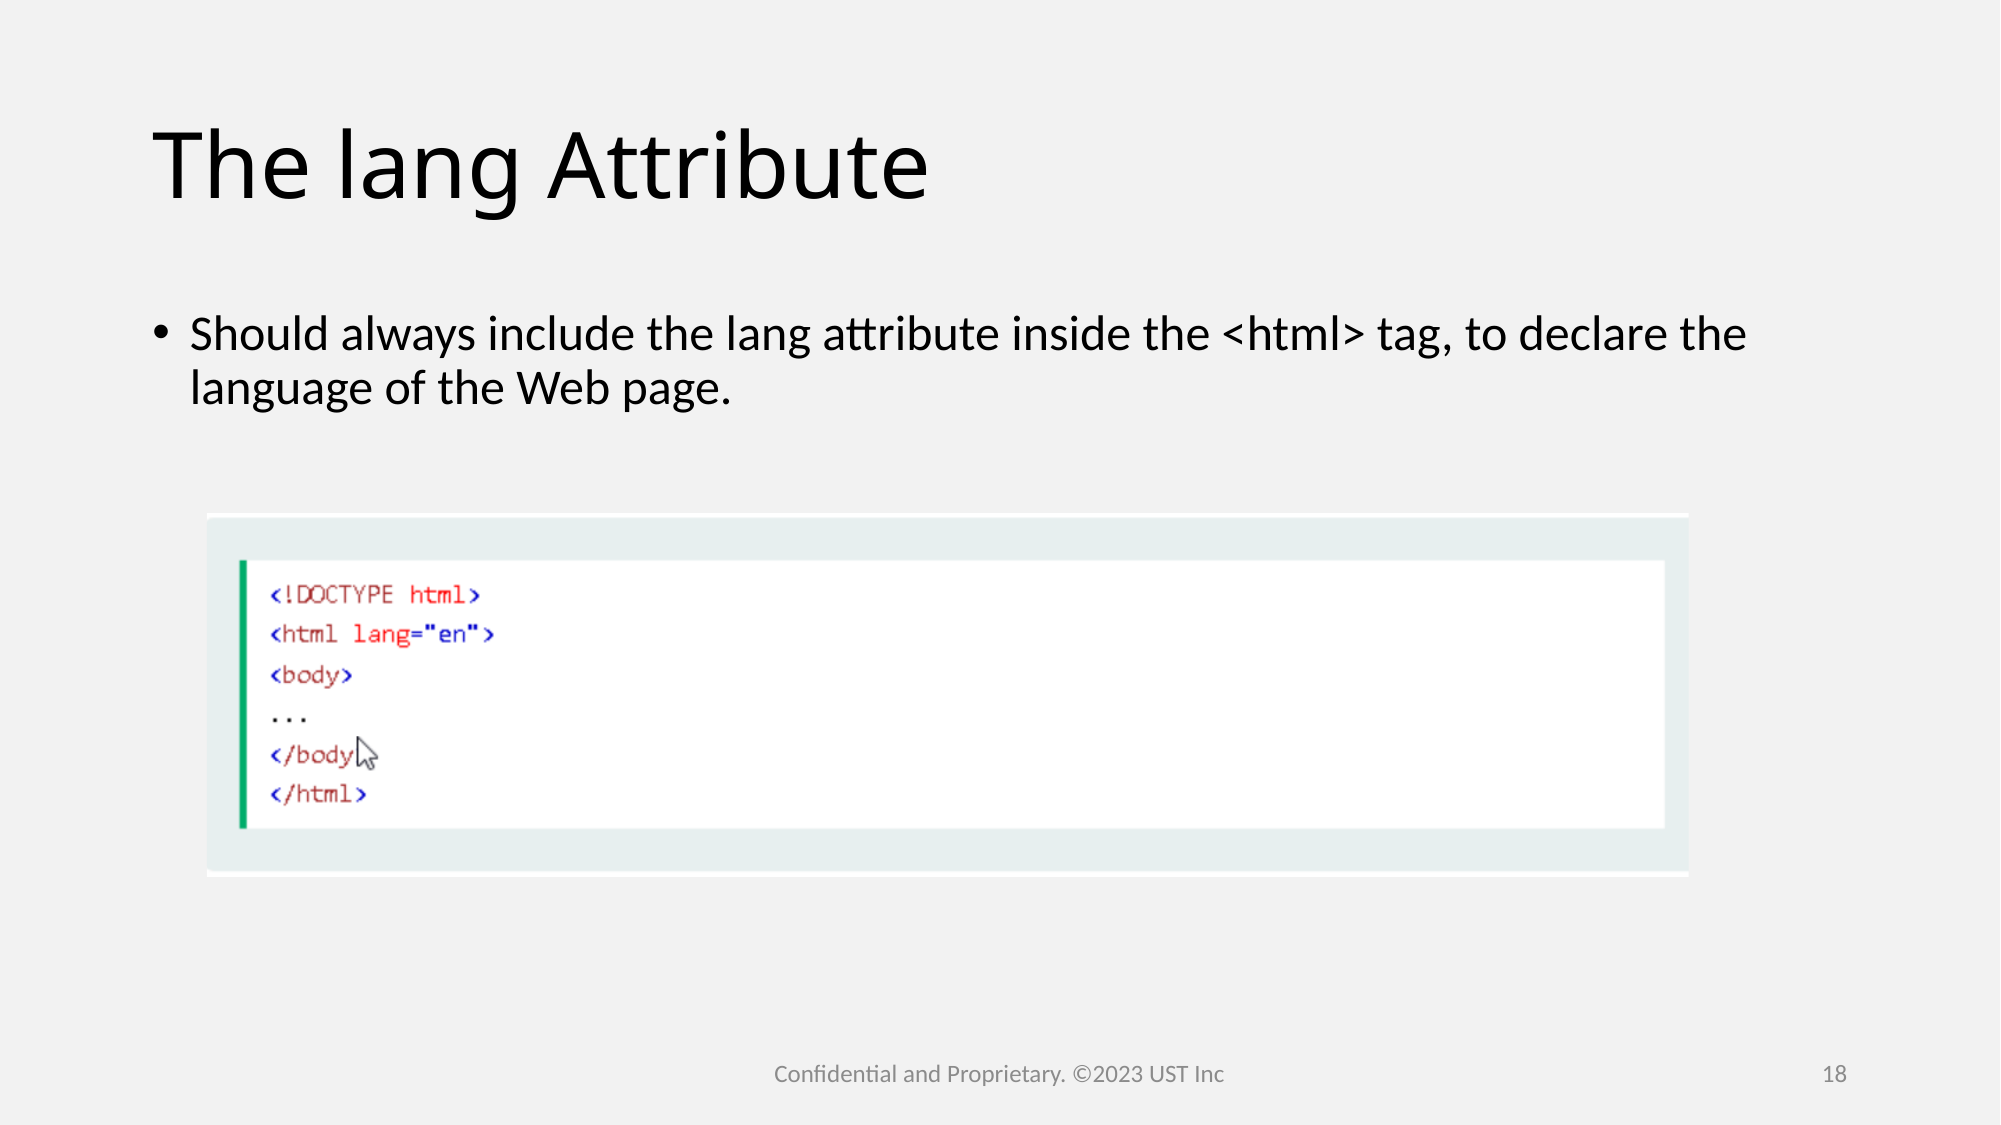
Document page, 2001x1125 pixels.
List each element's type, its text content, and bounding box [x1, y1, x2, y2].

list Should always include the lang attribute inside the <html> tag, to declare the language of the Web page. [137, 299, 1863, 1014]
slide_number 18 [1412, 1042, 1863, 1103]
footer Confidential and Proprietary. ©2023 UST Inc [662, 1042, 1338, 1103]
picture [206, 513, 1689, 877]
title The lang Attribute [137, 59, 1863, 278]
